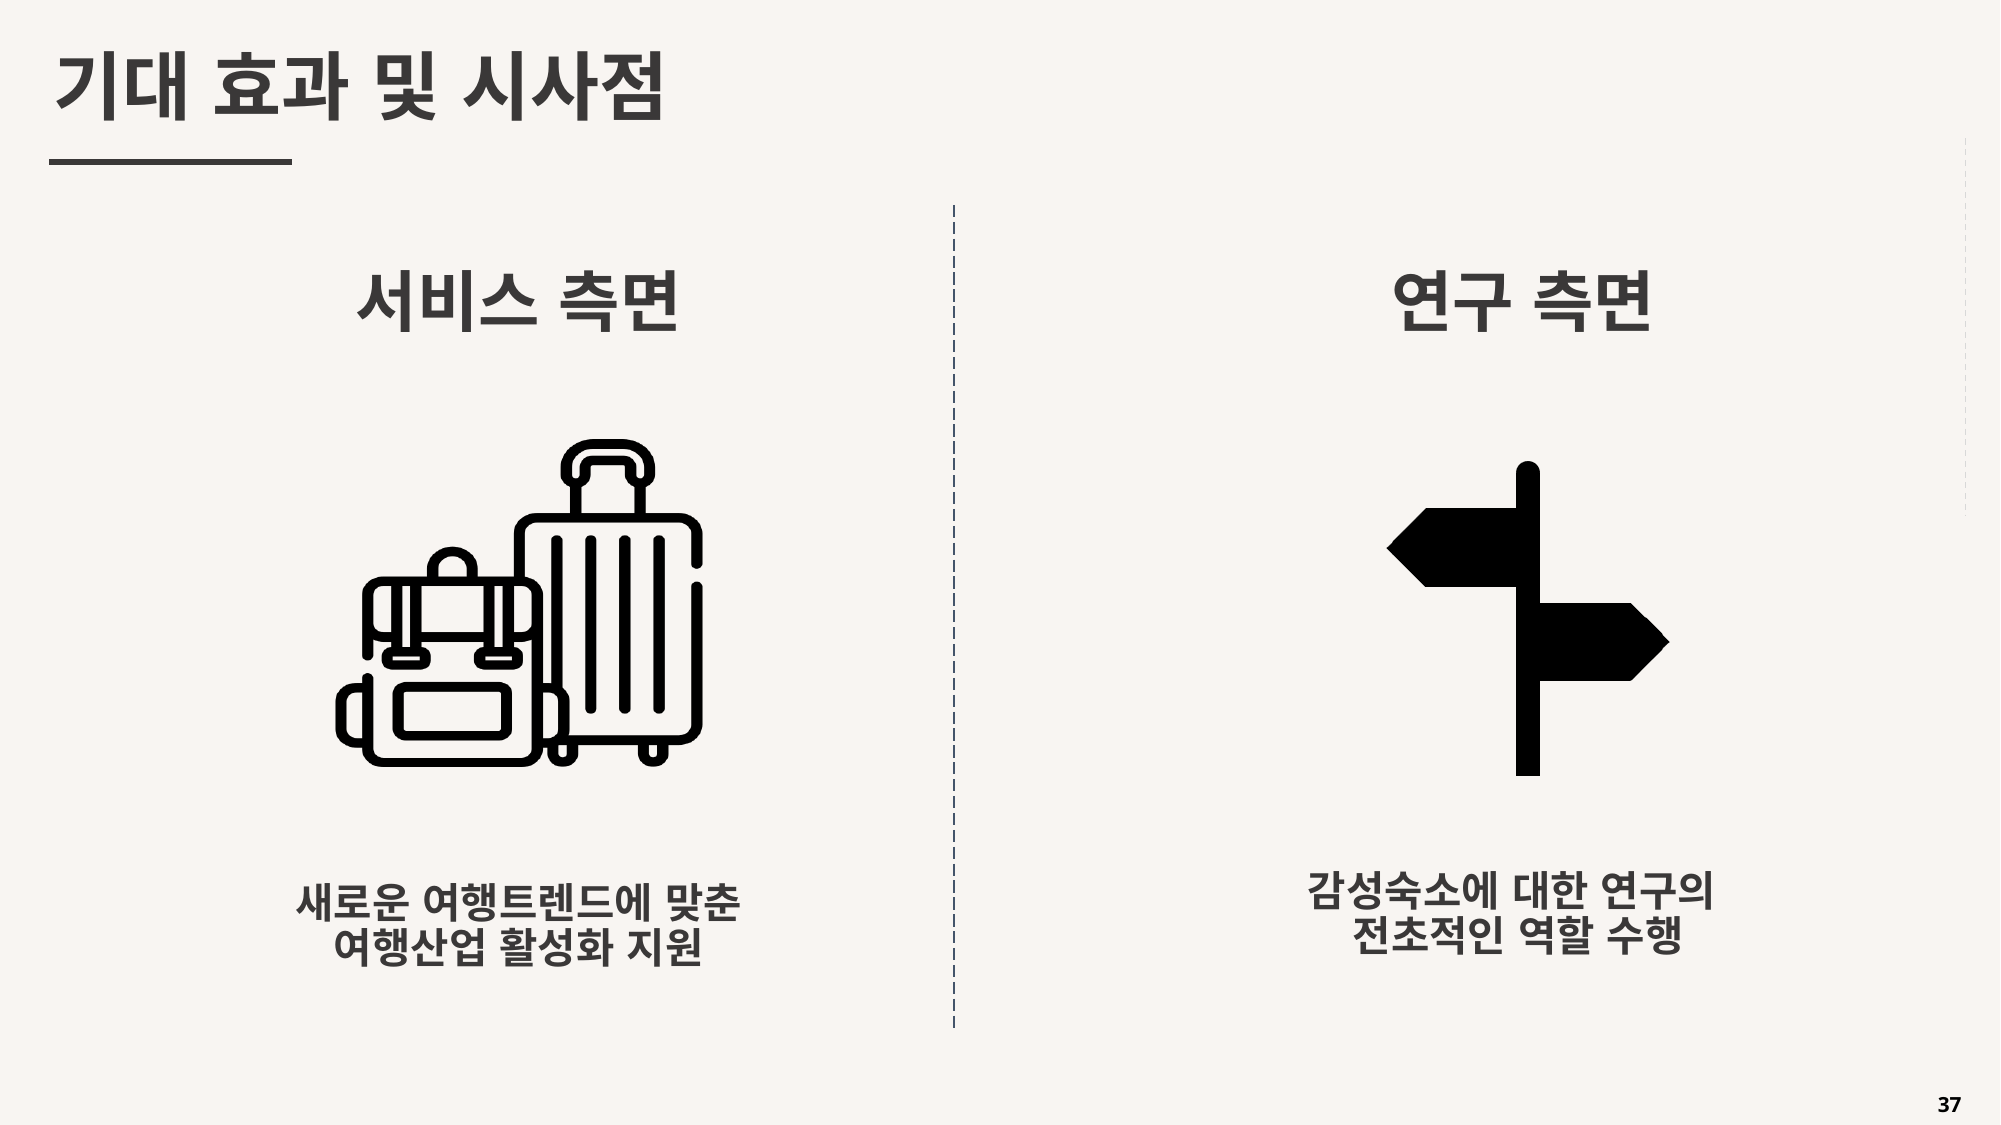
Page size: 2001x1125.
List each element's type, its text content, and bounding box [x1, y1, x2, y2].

picture [328, 439, 710, 767]
text_box 기대 효과 및 시사점 [38, 42, 1340, 177]
picture [1339, 429, 1717, 807]
text_box 연구 측면 [1198, 261, 1848, 354]
text_box 감성숙소에 대한 연구의 전초적인 역할 수행 [1175, 863, 1861, 983]
text_box 새로운 여행트렌드에 맞춘 여행산업 활성화 지원 [194, 824, 844, 996]
text_box 서비스 측면 [194, 261, 844, 354]
